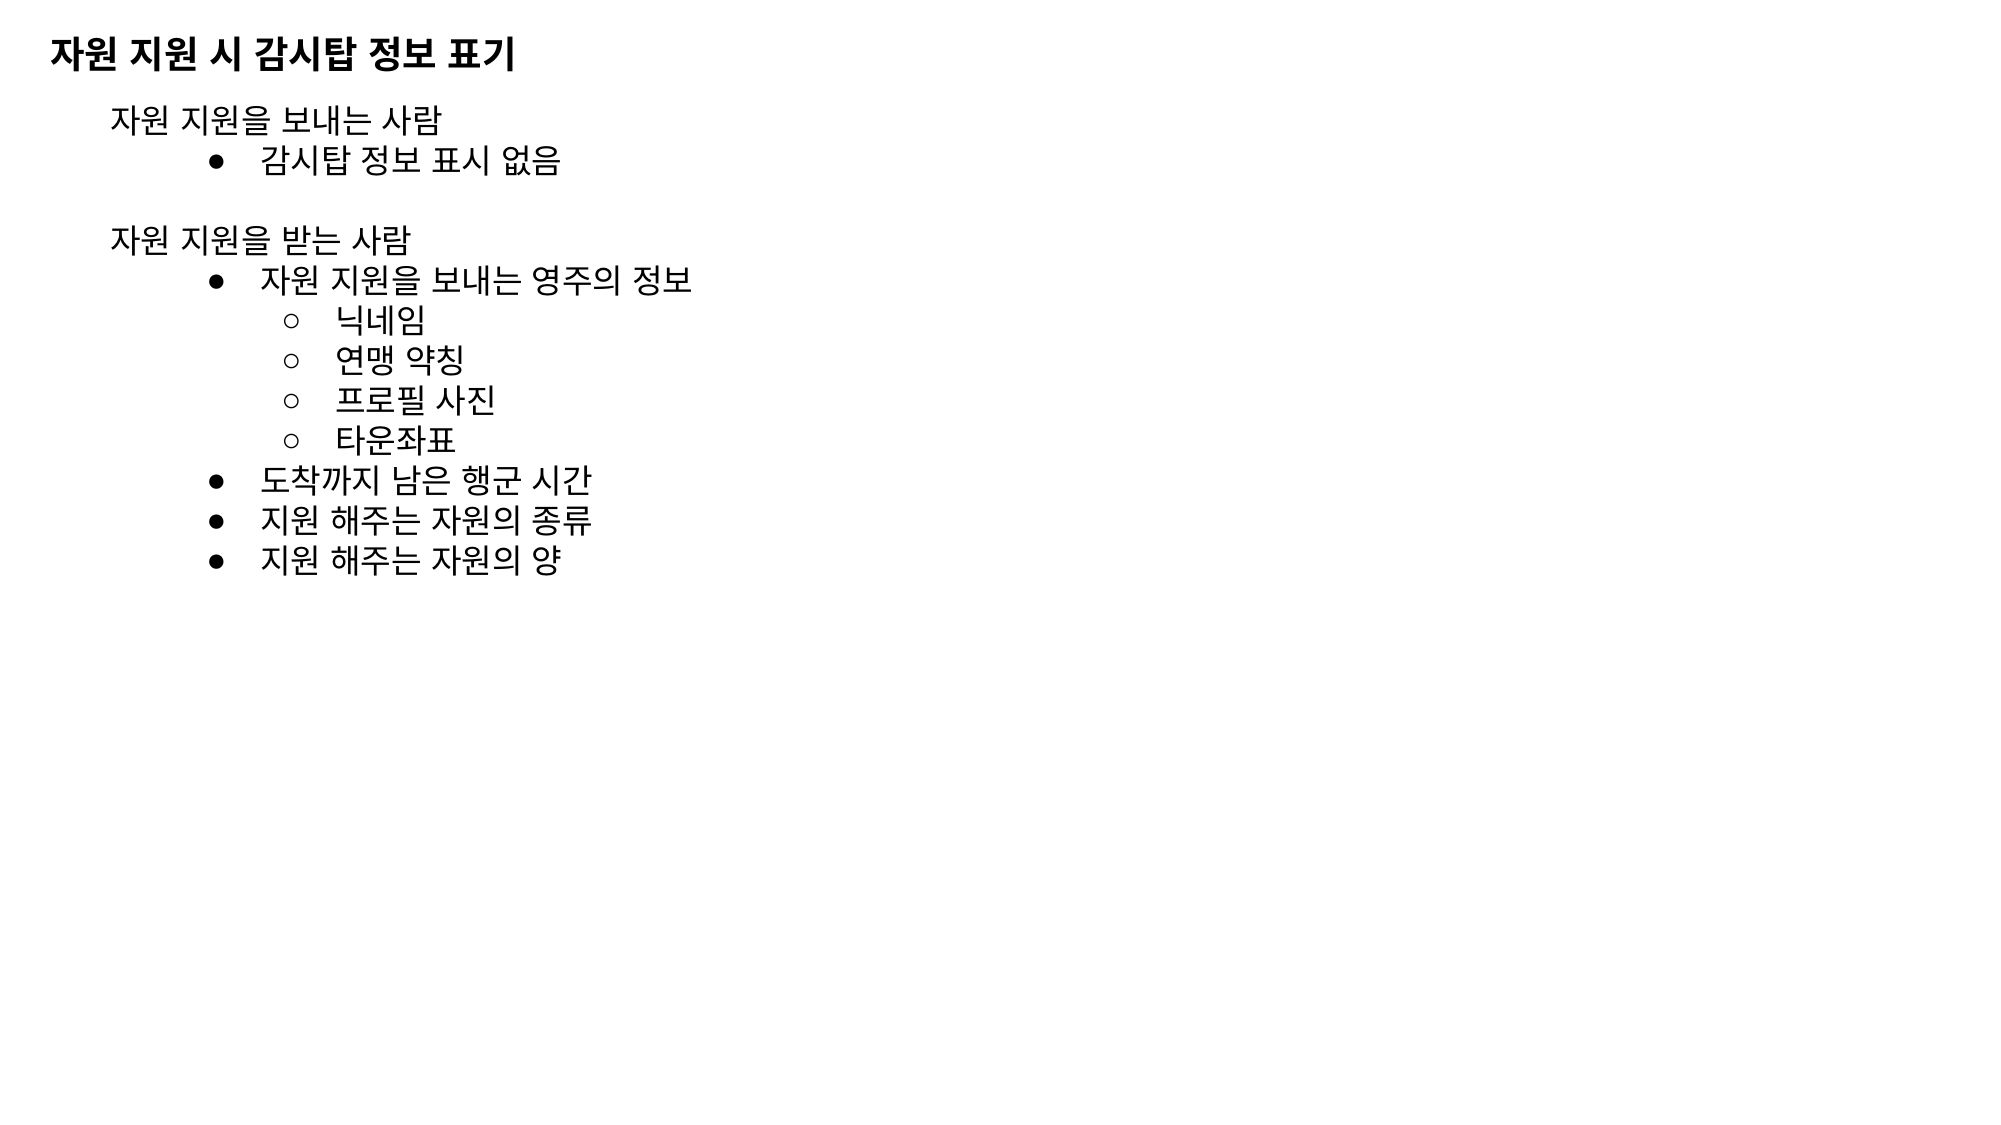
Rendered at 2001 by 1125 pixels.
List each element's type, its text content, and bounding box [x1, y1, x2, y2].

text_box 자원 지원 시 감시탑 정보 표기 [35, 23, 733, 84]
text_box 자원 지원을 보내는 사람 감시탑 정보 표시 없음 자원 지원을 받는 사람 자원 지원을 보내는 영주의 정보 닉네임 연맹 약칭 프로필 사진 타운좌표 도착까지 남은 행군 시간 지원 해주는 자원의 종류 지원 해주는 자원의 양 [95, 93, 1945, 273]
